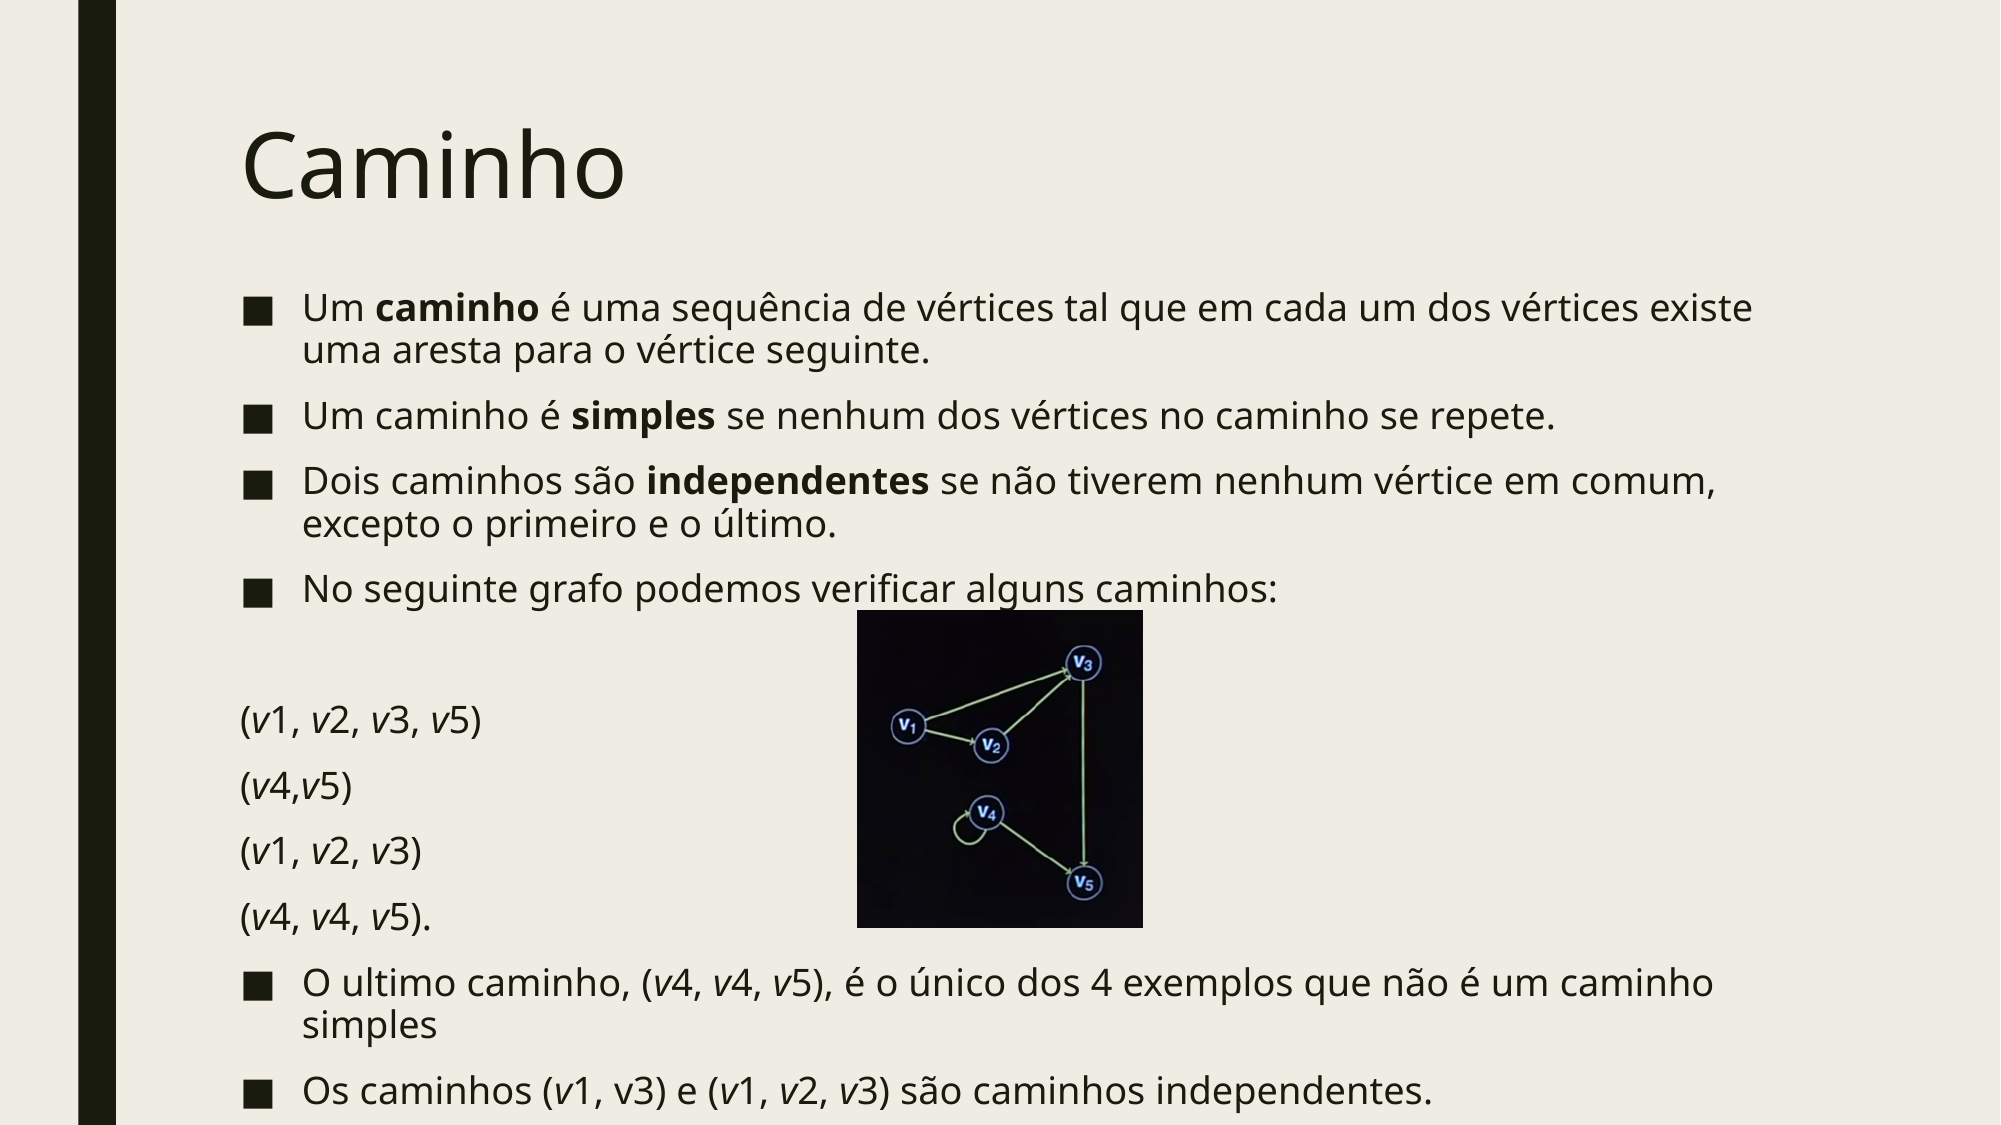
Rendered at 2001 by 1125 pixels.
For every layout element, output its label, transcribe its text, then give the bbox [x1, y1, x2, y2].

title Caminho [225, 112, 1800, 279]
picture [857, 610, 1143, 928]
list Um caminho é uma sequência de vértices tal que em cada um dos vértices existe uma aresta para o vértice seguinte. Um caminho é simples se nenhum dos vértices no caminho se repete. Dois caminhos são independentes se não tiverem nenhum vértice em comum, excepto o primeiro e o último. No seguinte grafo podemos verificar alguns caminhos: (v1, v2, v3, v5) (v4,v5) (v1, v2, v3) (v4, v4, v5). O ultimo caminho, (v4, v4, v5), é o único dos 4 exemplos que não é um caminho simples Os caminhos (v1, v3) e (v1, v2, v3) são caminhos independentes. [225, 279, 1800, 1125]
